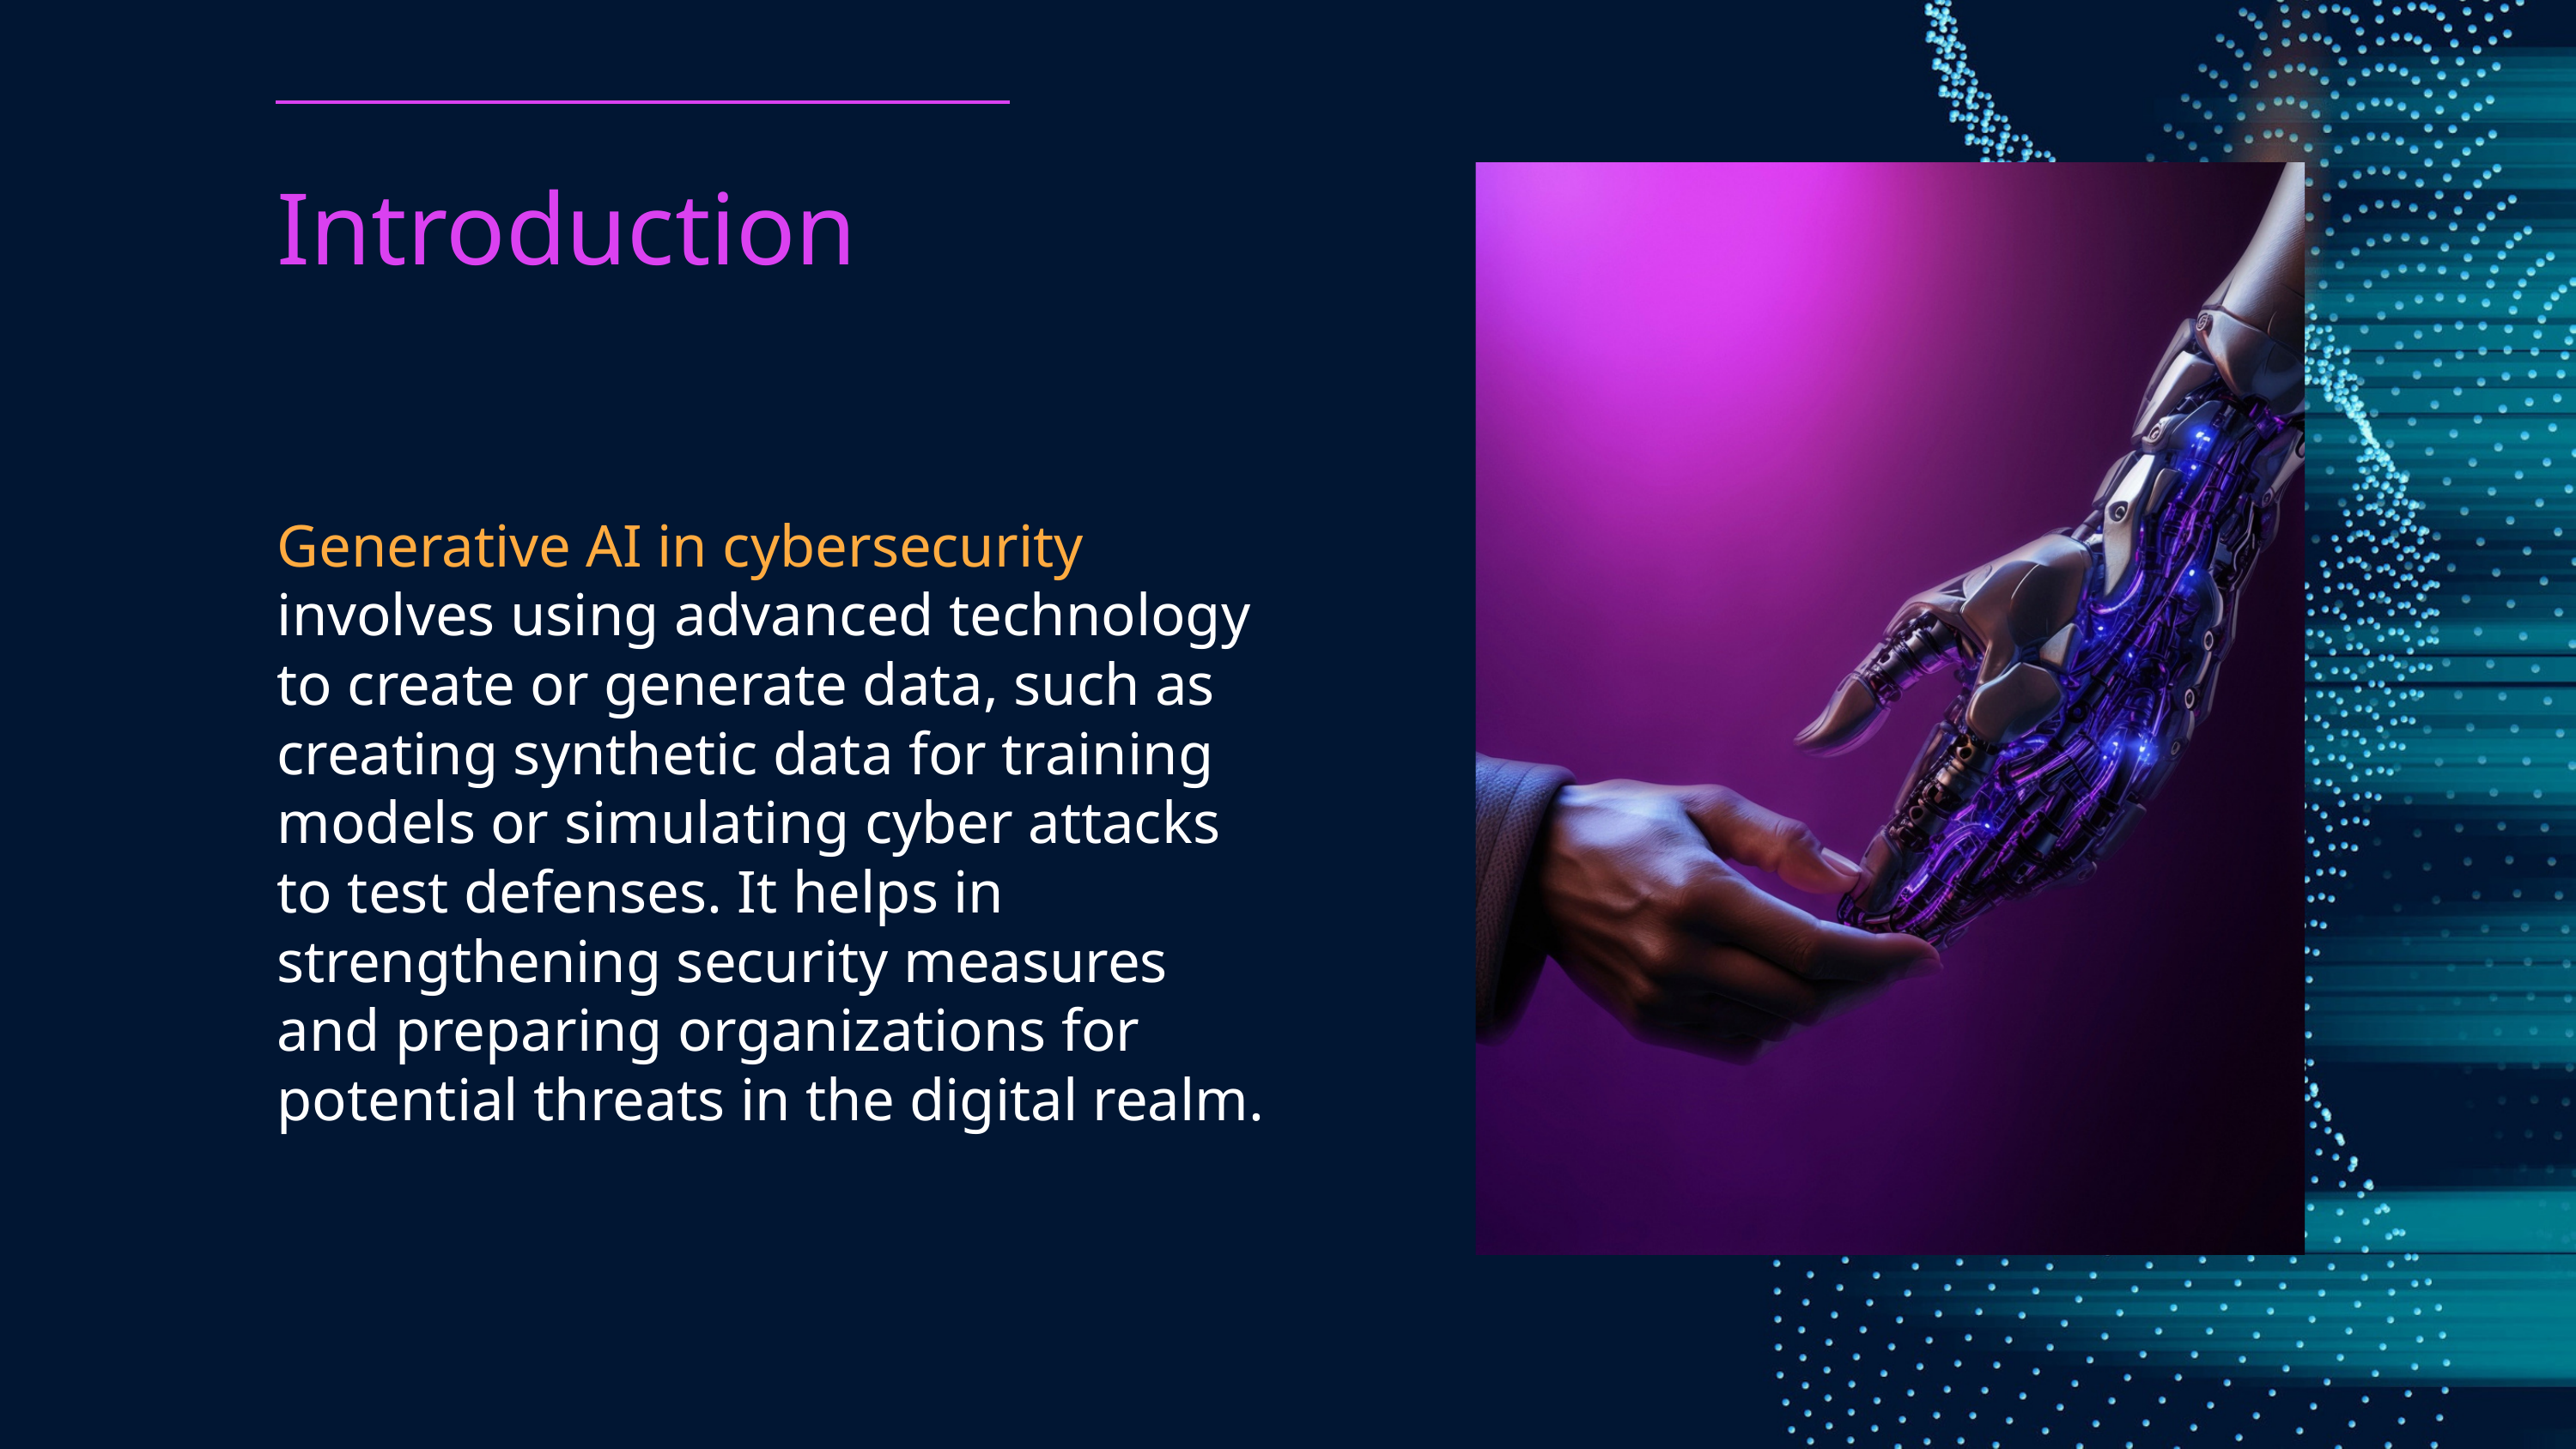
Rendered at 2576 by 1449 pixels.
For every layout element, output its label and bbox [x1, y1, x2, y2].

text_box [265, 90, 1019, 113]
text_box [0, 0, 2576, 1449]
